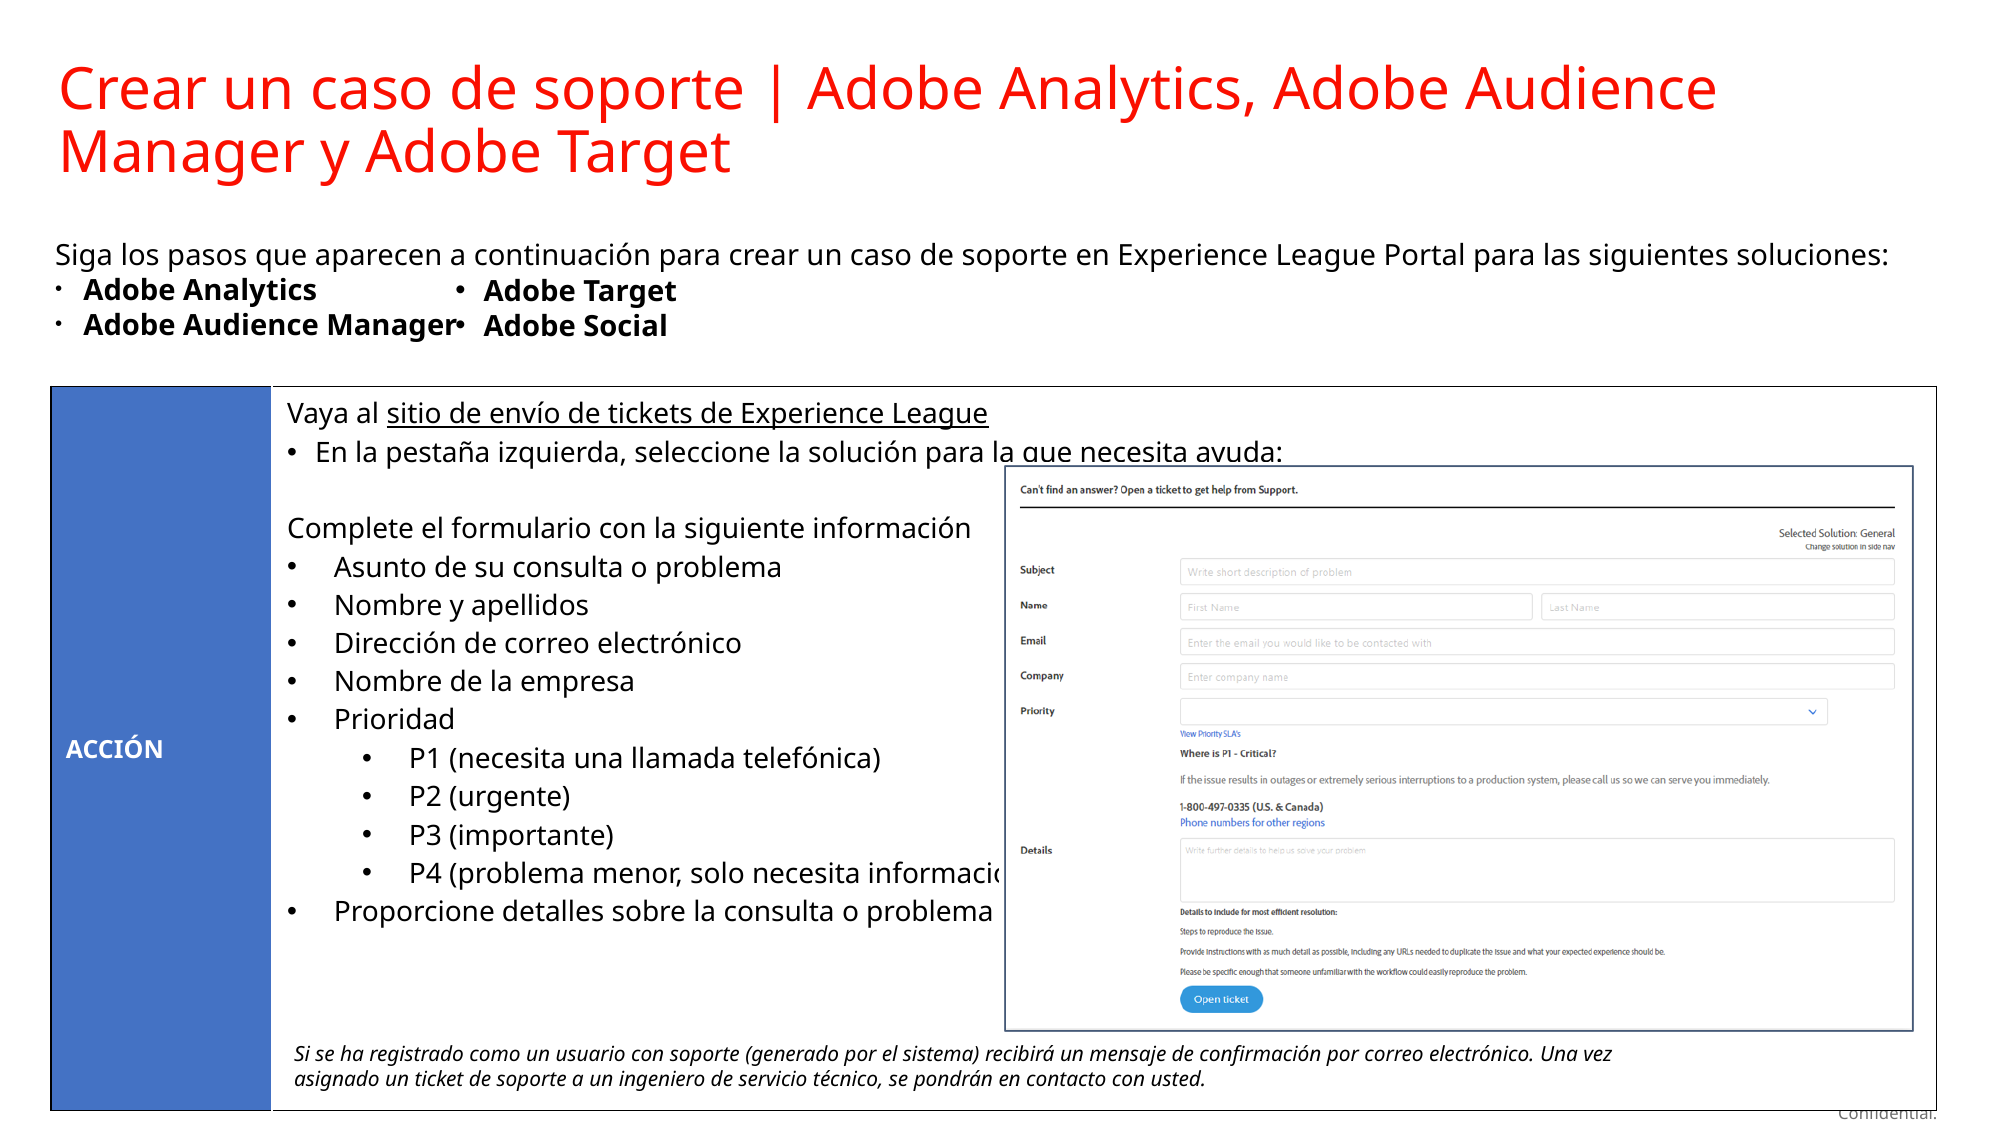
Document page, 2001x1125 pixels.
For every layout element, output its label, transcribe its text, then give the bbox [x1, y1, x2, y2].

text_box Si se ha registrado como un usuario con soporte (generado por el sistema) recibirá un mensaje de confirmación por correo electrónico. Una vez asignado un ticket de soporte a un ingeniero de servicio técnico, se pondrán en contacto con usted. [242, 1033, 1676, 1098]
title Crear un caso de soporte | Adobe Analytics, Adobe Audience Manager y Adobe Target [51, 51, 1821, 158]
table_header Vaya al sitio de envío de tickets de Experience League En la pestaña izquierda, seleccione la solución para la que necesita ayuda: Complete el formulario con la siguiente información Asunto de su consulta o problema Nombre y apellidos Dirección de correo electrónico Nombre de la empresa Prioridad P1 (necesita una llamada telefónica) P2 (urgente) P3 (importante) P4 (problema menor, solo necesita información) Proporcione detalles sobre la consulta o problema [273, 387, 1936, 1110]
picture [999, 462, 1918, 1039]
table_header ACCIÓN [52, 387, 271, 1110]
text_box Adobe Target Adobe Social [440, 264, 1441, 350]
list Siga los pasos que aparecen a continuación para crear un caso de soporte en Experience League Portal para las siguientes soluciones: Adobe Analytics Adobe Audience Manager [47, 228, 1938, 402]
